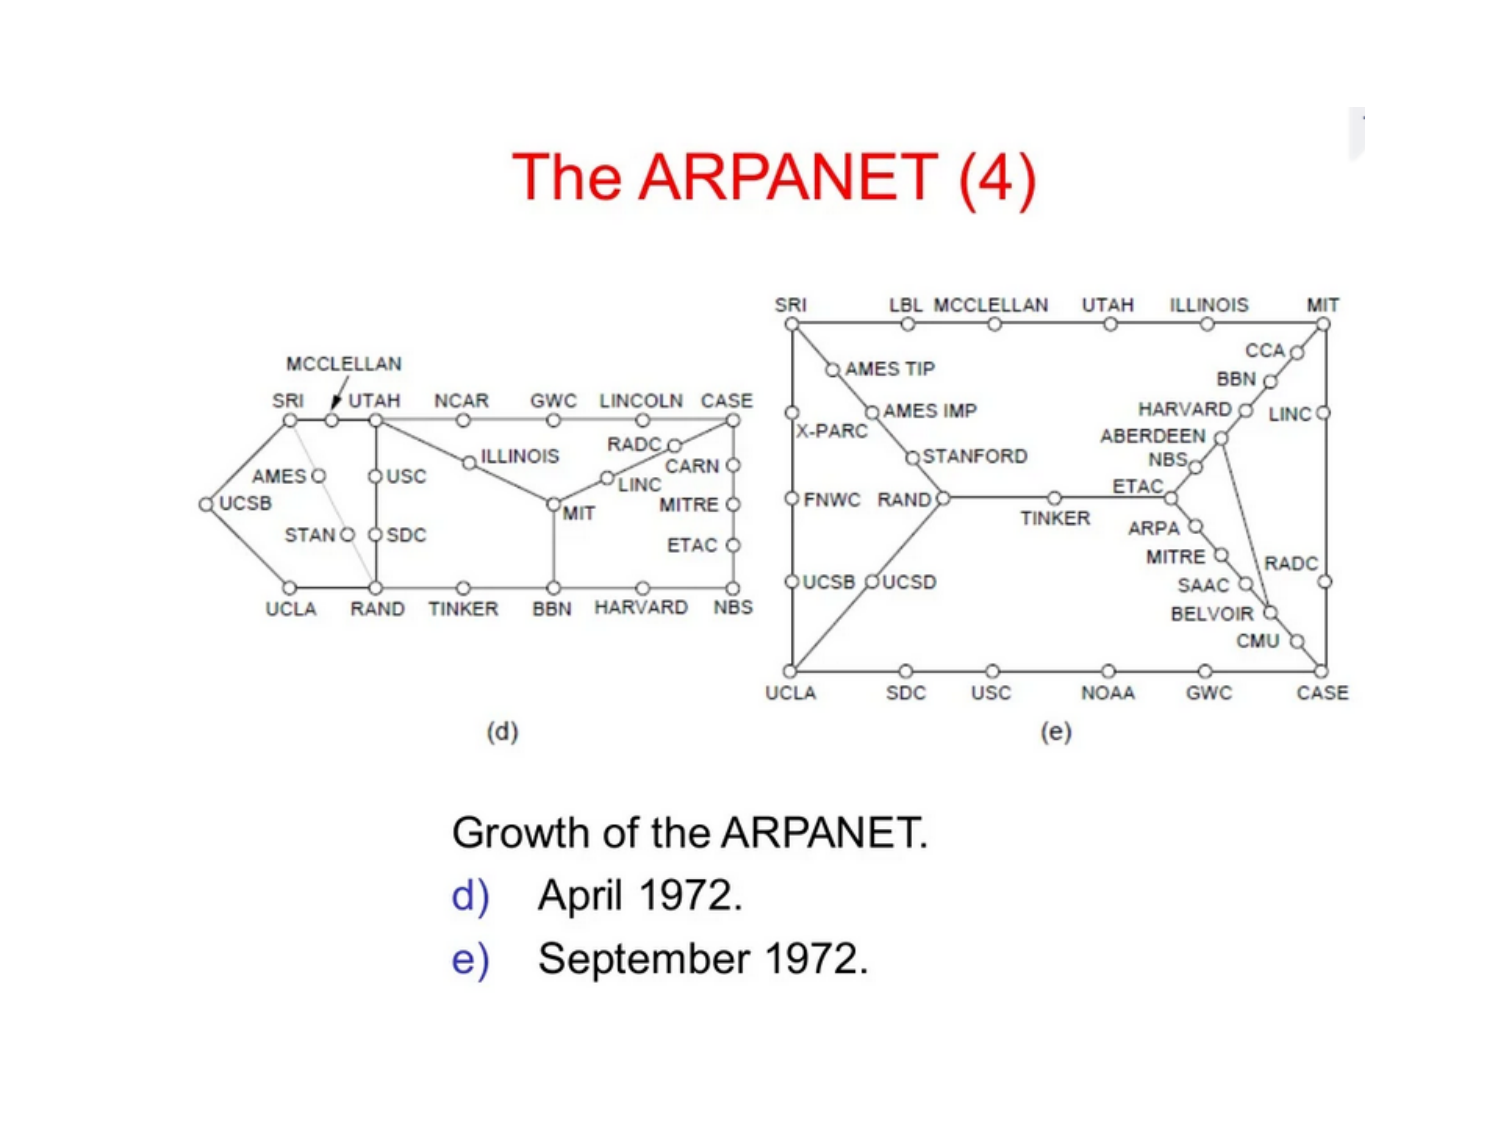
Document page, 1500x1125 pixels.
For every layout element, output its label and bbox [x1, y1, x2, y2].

picture [64, 107, 1366, 1026]
